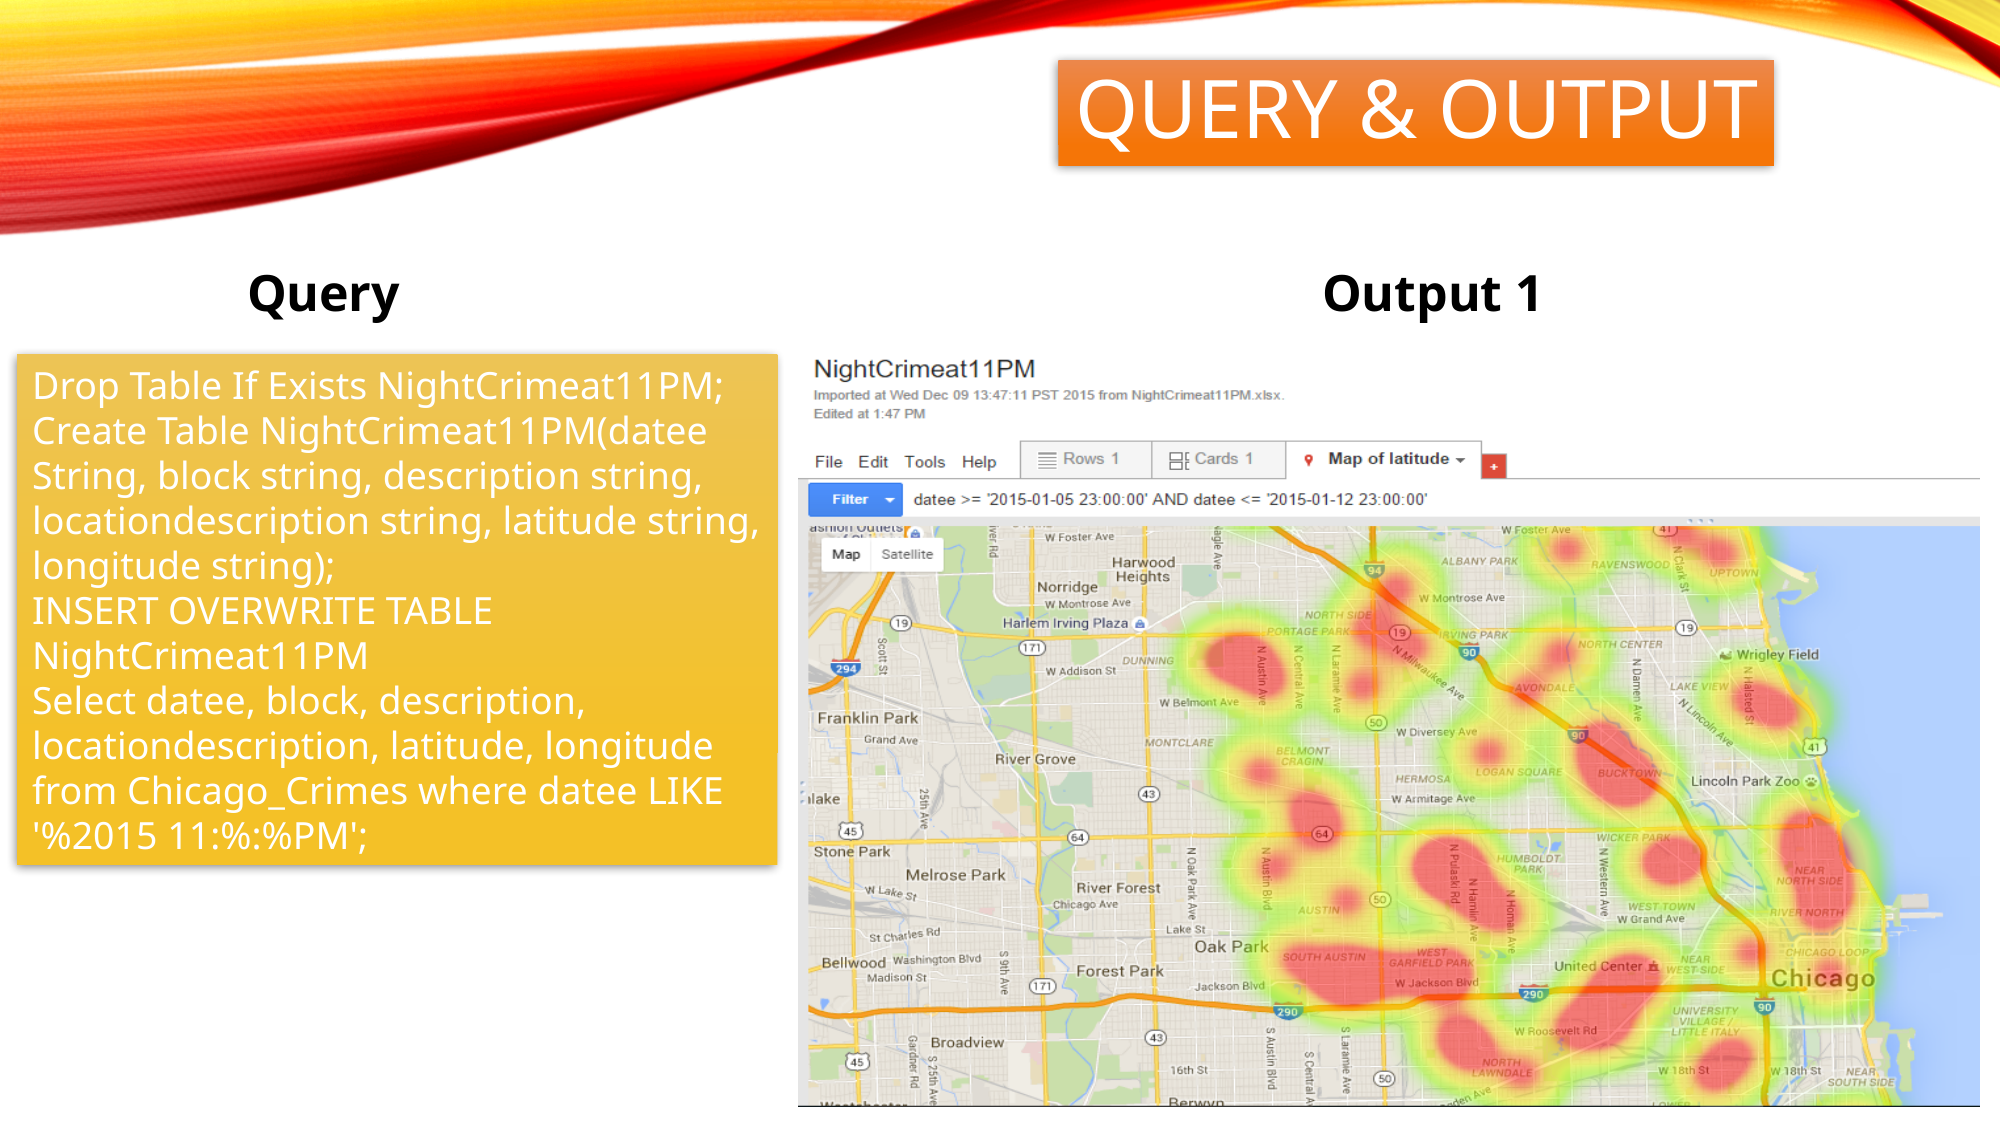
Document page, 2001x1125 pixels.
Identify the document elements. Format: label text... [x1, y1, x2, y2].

picture [0, 0, 2000, 237]
text_box Query & Output [1058, 60, 1774, 166]
text_box Output 1 [1307, 253, 1562, 329]
text_box Query [232, 253, 429, 329]
text_box Drop Table If Exists NightCrimeat11PM; Create Table NightCrimeat11PM(datee String, block string, description string, locationdescription string, latitude string, longitude string); INSERT OVERWRITE TABLE NightCrimeat11PM Select datee, block, description, locationdescription, latitude, longitude from Chicago_Crimes where datee LIKE '%2015 11:%:%PM'; [17, 354, 778, 865]
picture [798, 354, 1980, 1108]
